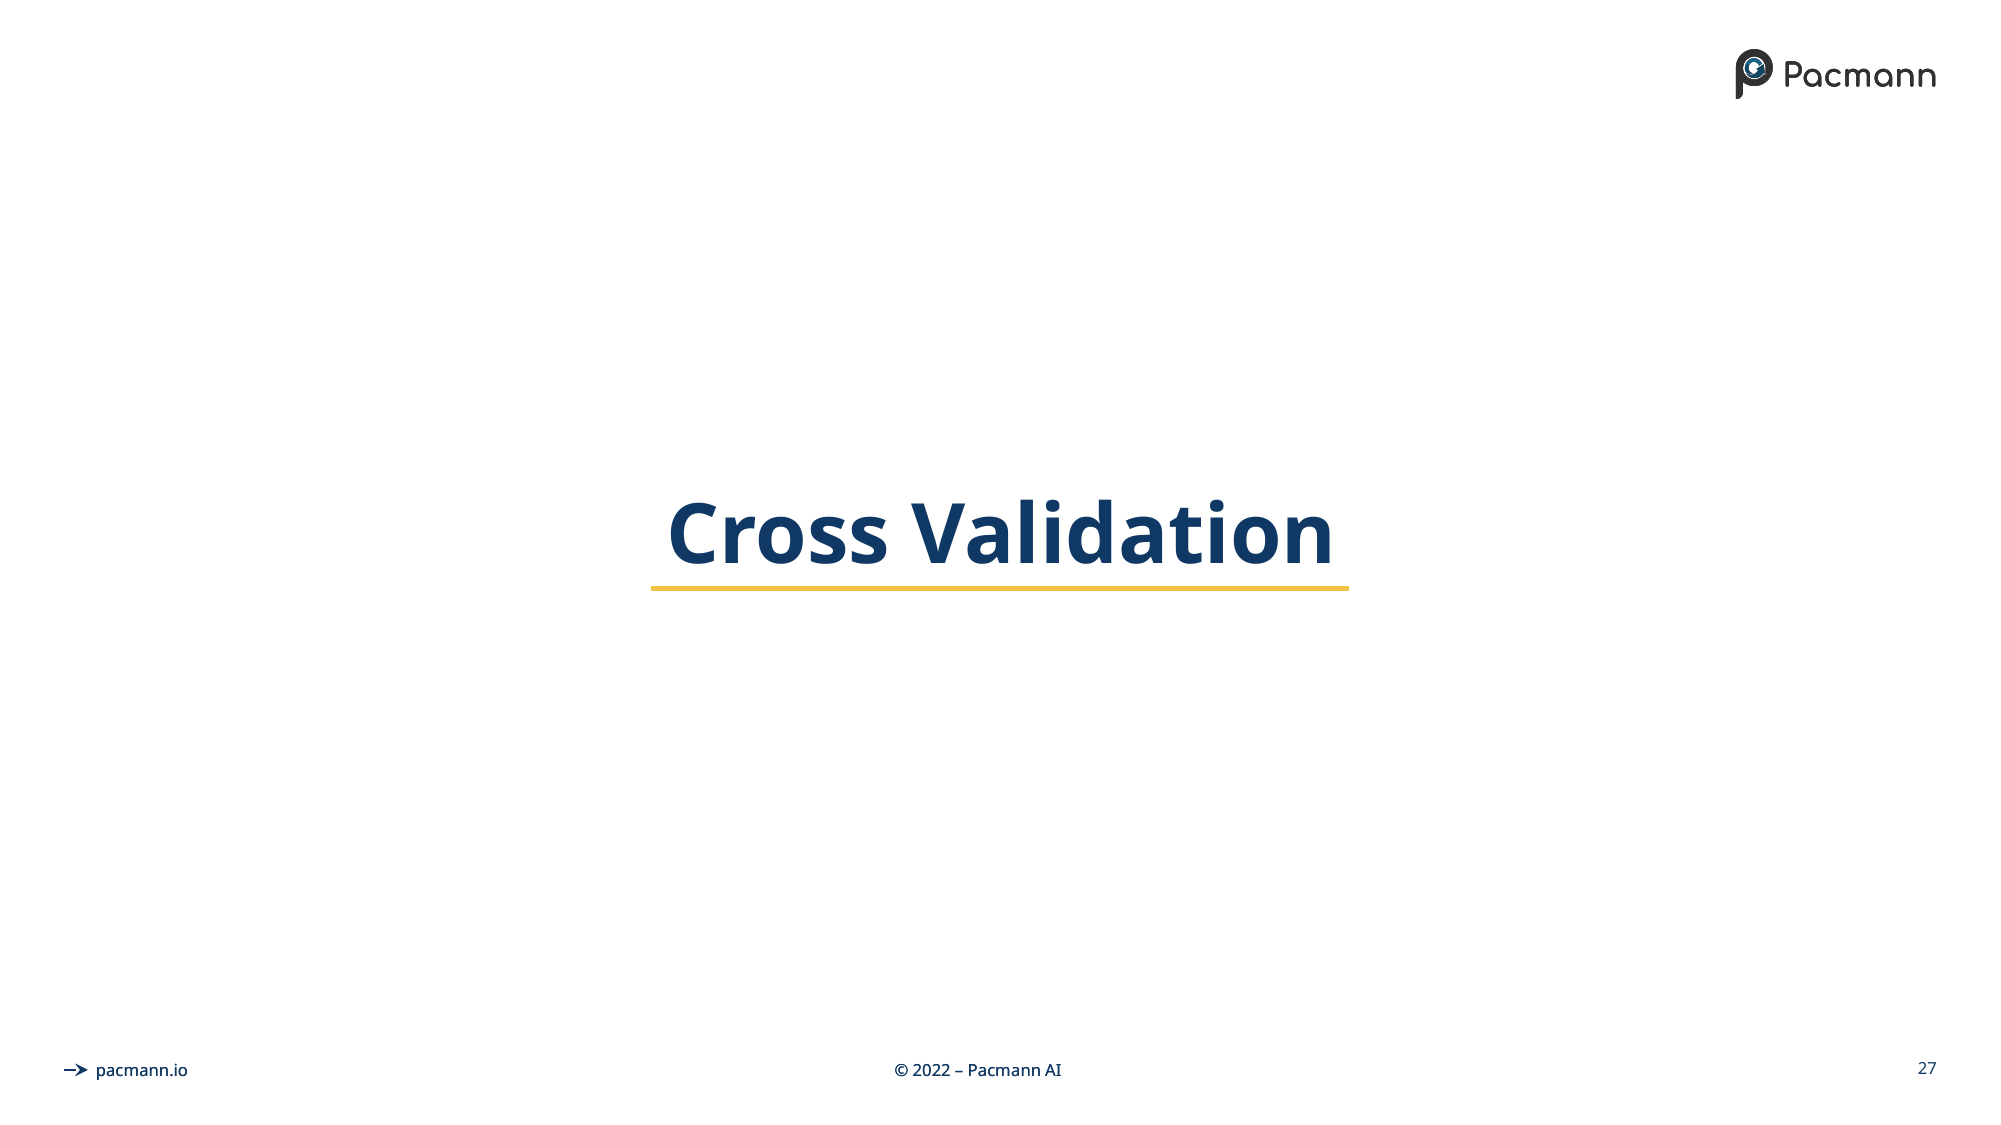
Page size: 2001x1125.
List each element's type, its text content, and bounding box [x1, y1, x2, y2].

picture [1707, 36, 1966, 112]
title Cross Validation [51, 441, 1952, 589]
